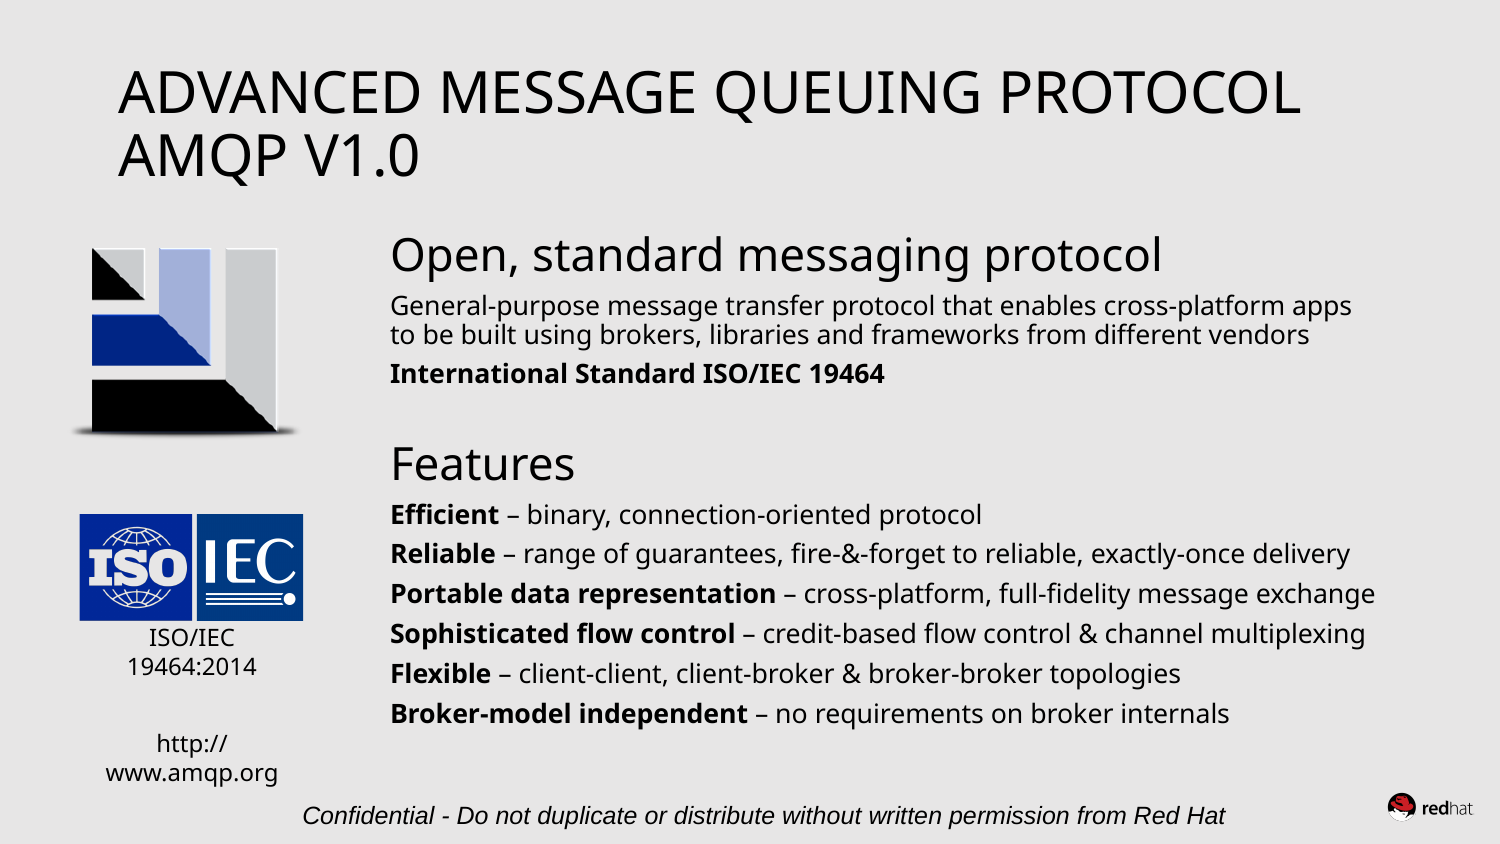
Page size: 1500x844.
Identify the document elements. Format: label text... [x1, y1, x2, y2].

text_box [79, 514, 305, 660]
list Open, standard messaging protocol General-purpose message transfer protocol that enables cross-platform apps to be built using brokers, libraries and frameworks from different vendors International Standard ISO/IEC 19464 Features Efficient – binary, connection-oriented protocol Reliable – range of guarantees, fire-&-forget to reliable, exactly-once delivery Portable data representation – cross-platform, full-fidelity message exchange Sophisticated flow control – credit-based flow control & channel multiplexing Flexible – client-client, client-broker & broker-broker topologies Broker-model independent – no requirements on broker internals [375, 224, 1397, 760]
text_box Confidential - Do not duplicate or distribute without written permission from Red Hat [287, 792, 1268, 837]
picture [1387, 792, 1475, 822]
picture [62, 238, 322, 454]
text_box http://www.amqp.org [66, 721, 318, 794]
title Advanced Message Queuing Protocol AMQP v1.0 [103, 44, 1397, 208]
